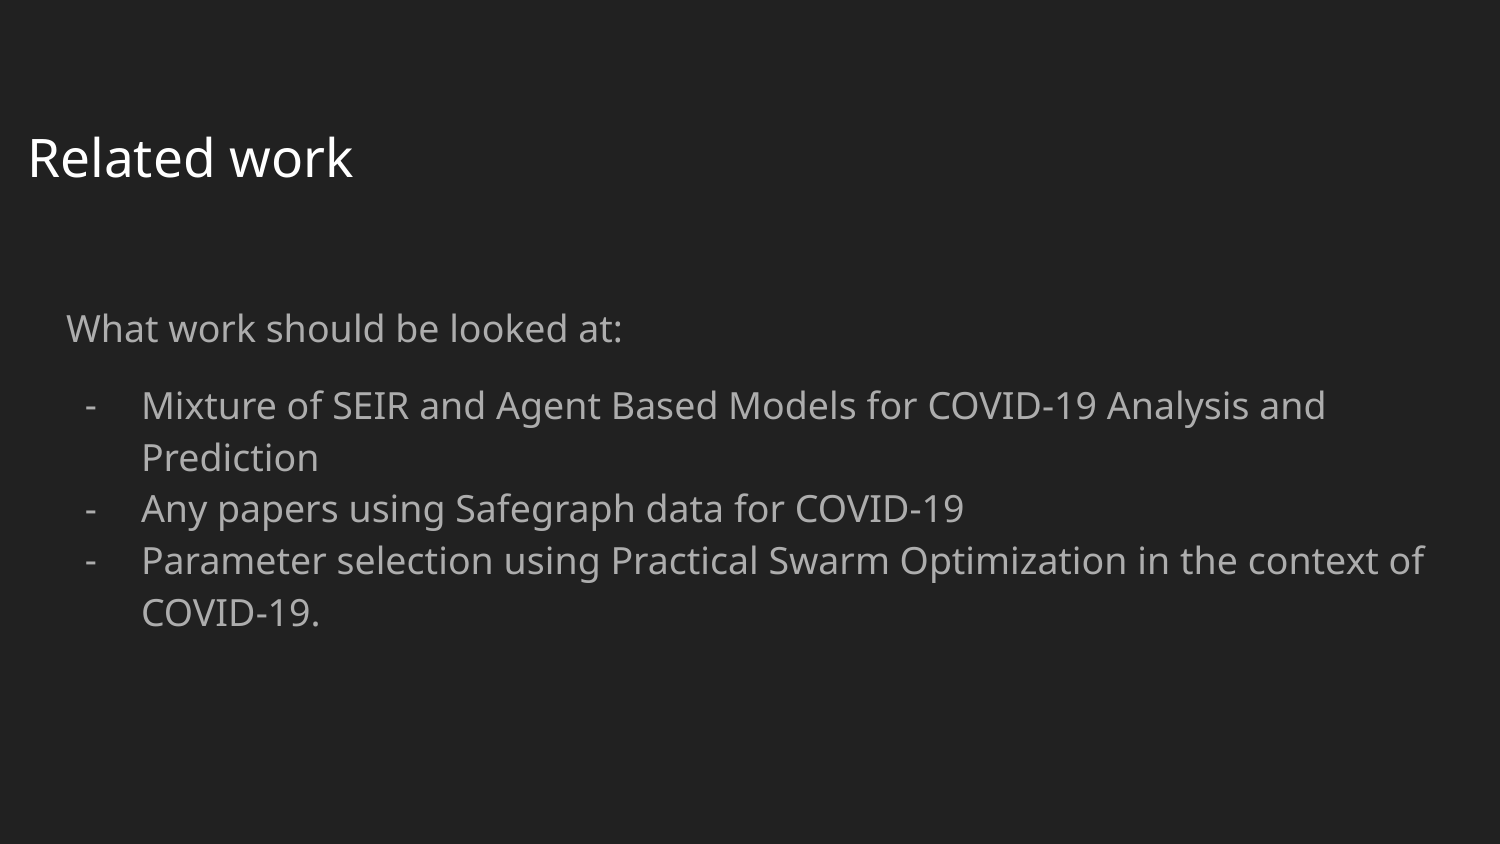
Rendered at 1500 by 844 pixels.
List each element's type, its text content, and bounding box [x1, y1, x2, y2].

title Related work [12, 109, 1411, 204]
list What work should be looked at: Mixture of SEIR and Agent Based Models for COVID-19 Analysis and Prediction Any papers using Safegraph data for COVID-19 Parameter selection using Practical Swarm Optimization in the context of COVID-19. [51, 283, 1449, 844]
